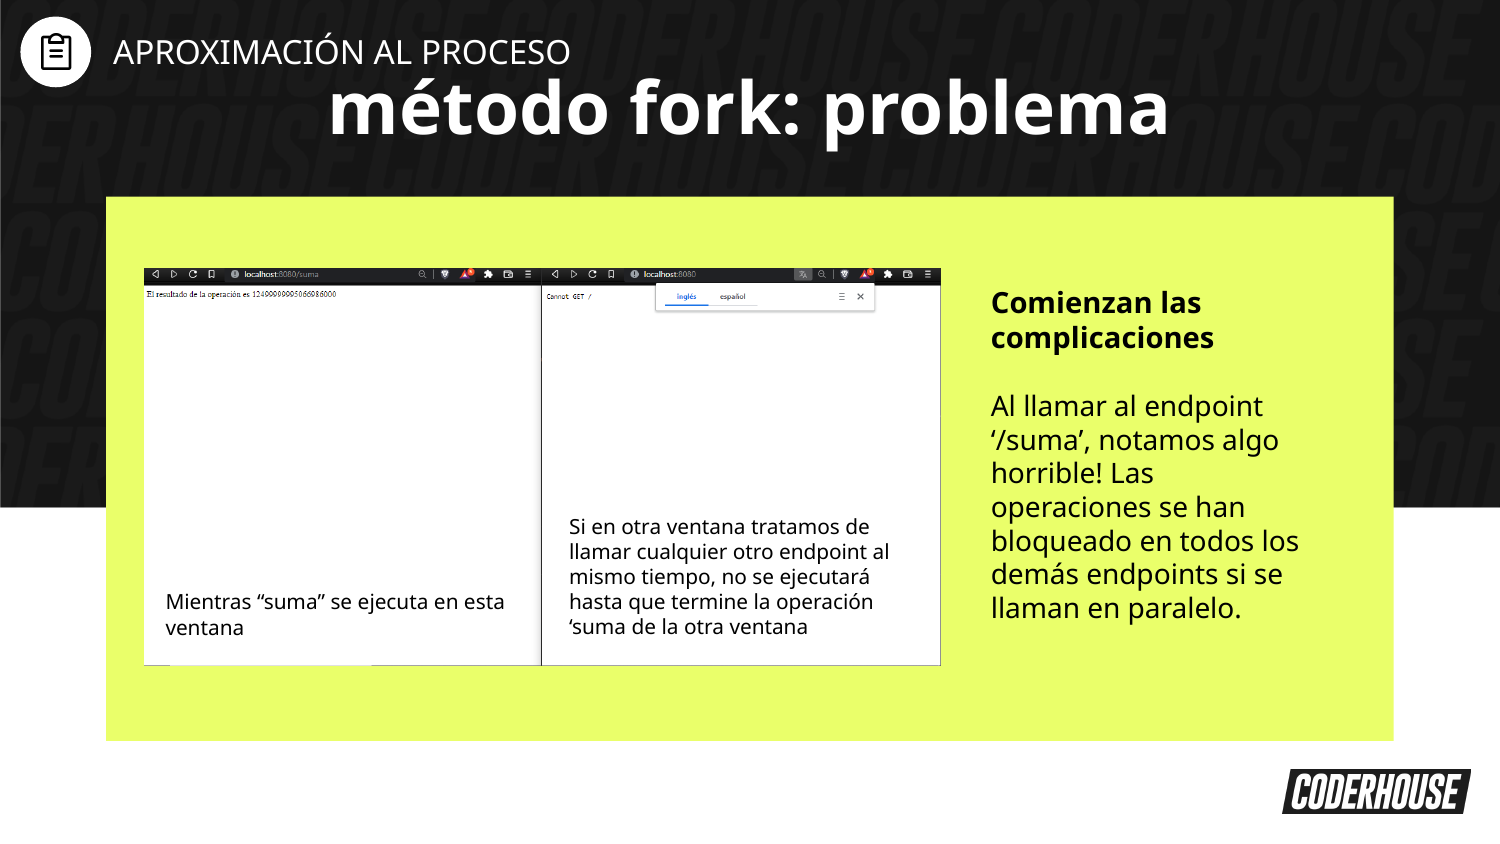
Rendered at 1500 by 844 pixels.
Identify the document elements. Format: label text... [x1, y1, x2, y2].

text_box Al llamar al endpoint ‘/suma’, notamos algo horrible! Las operaciones se han bloqueado en todos los demás endpoints si se llaman en paralelo. [975, 373, 1332, 640]
text_box Comienzan las complicaciones [975, 268, 1332, 369]
picture [0, 0, 1500, 844]
text_box APROXIMACIÓN AL PROCESO [98, 16, 706, 87]
text_box método fork: problema [239, 56, 1261, 166]
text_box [20, 16, 92, 88]
text_box [106, 196, 1394, 741]
